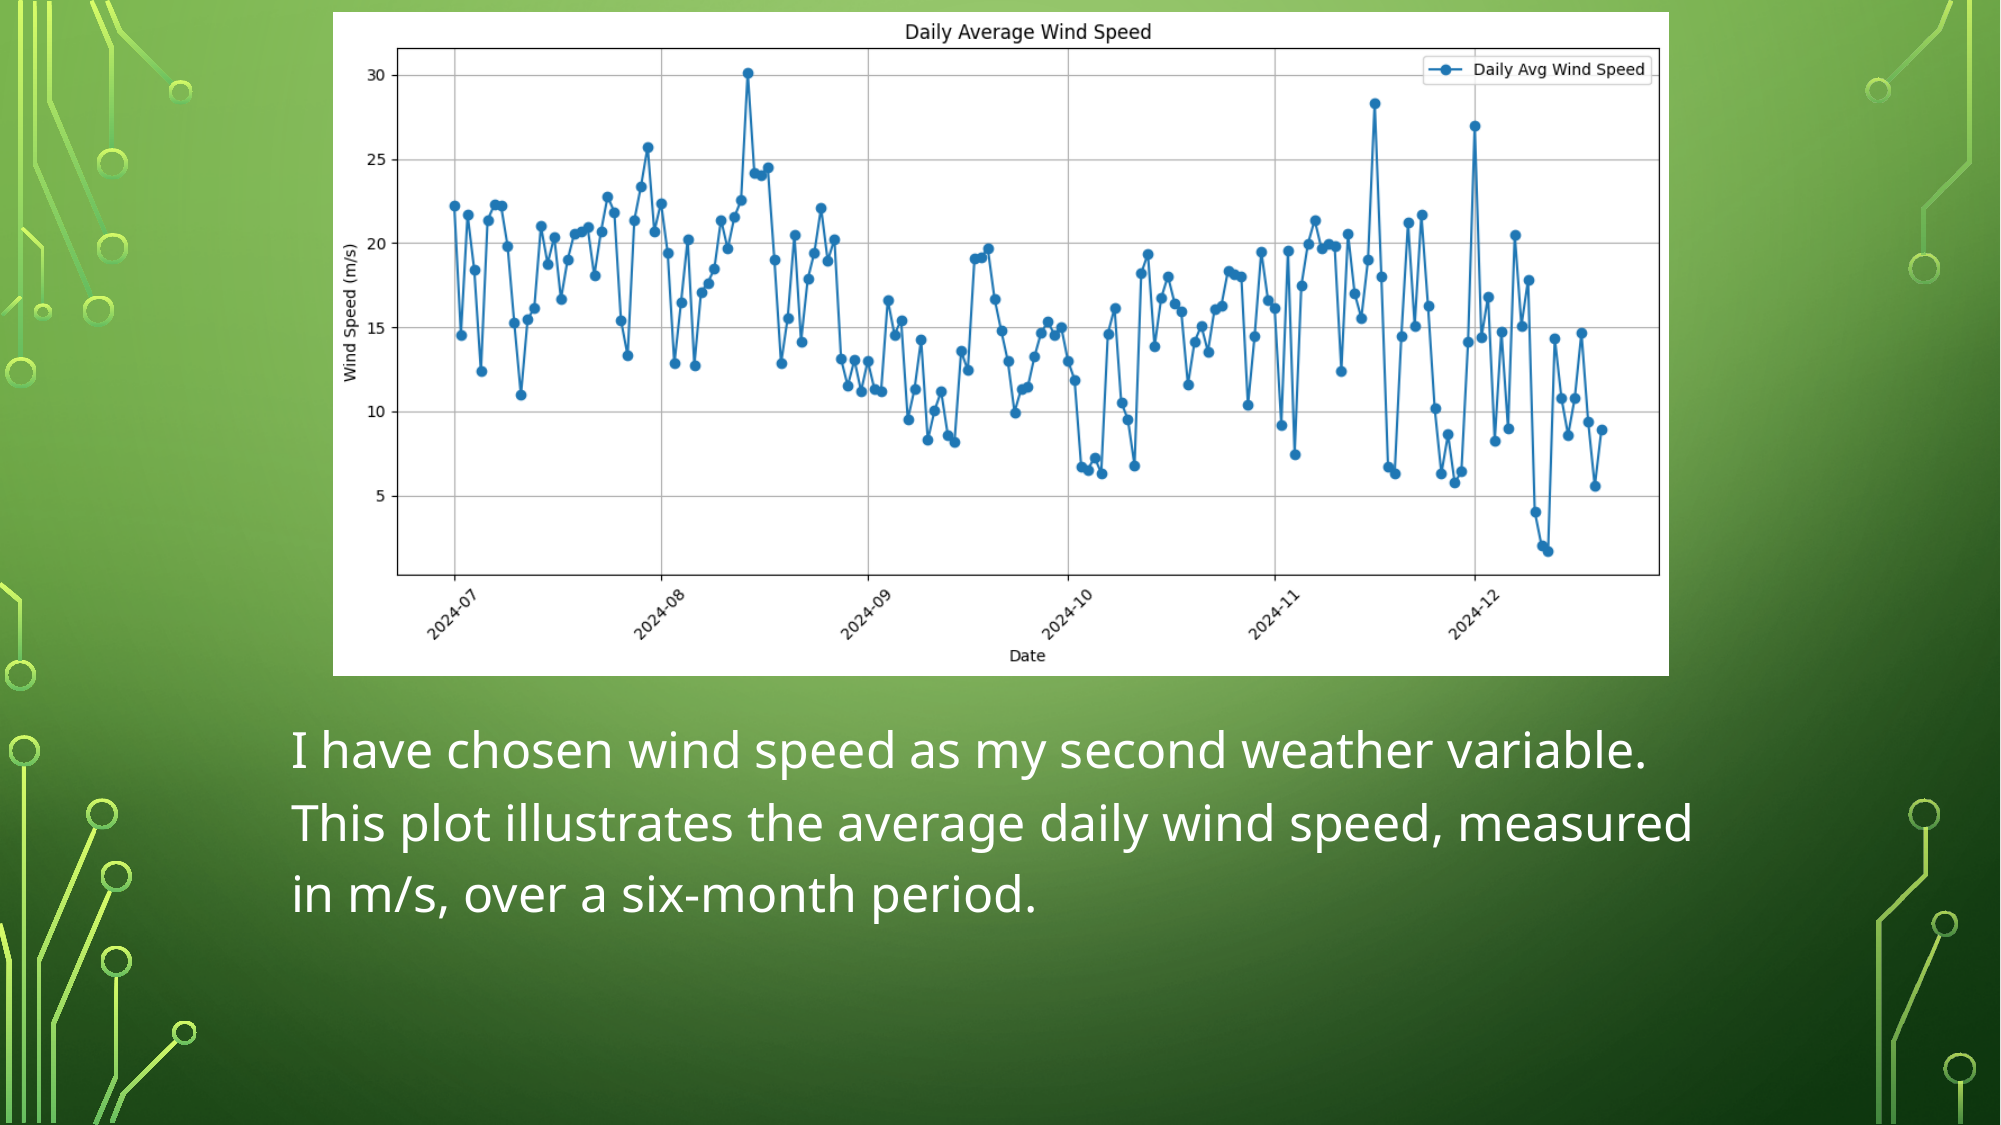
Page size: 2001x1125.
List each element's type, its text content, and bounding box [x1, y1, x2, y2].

picture [332, 12, 1669, 676]
list I have chosen wind speed as my second weather variable. This plot illustrates the average daily wind speed, measured in m/s, over a six-month period. [276, 699, 1725, 1083]
